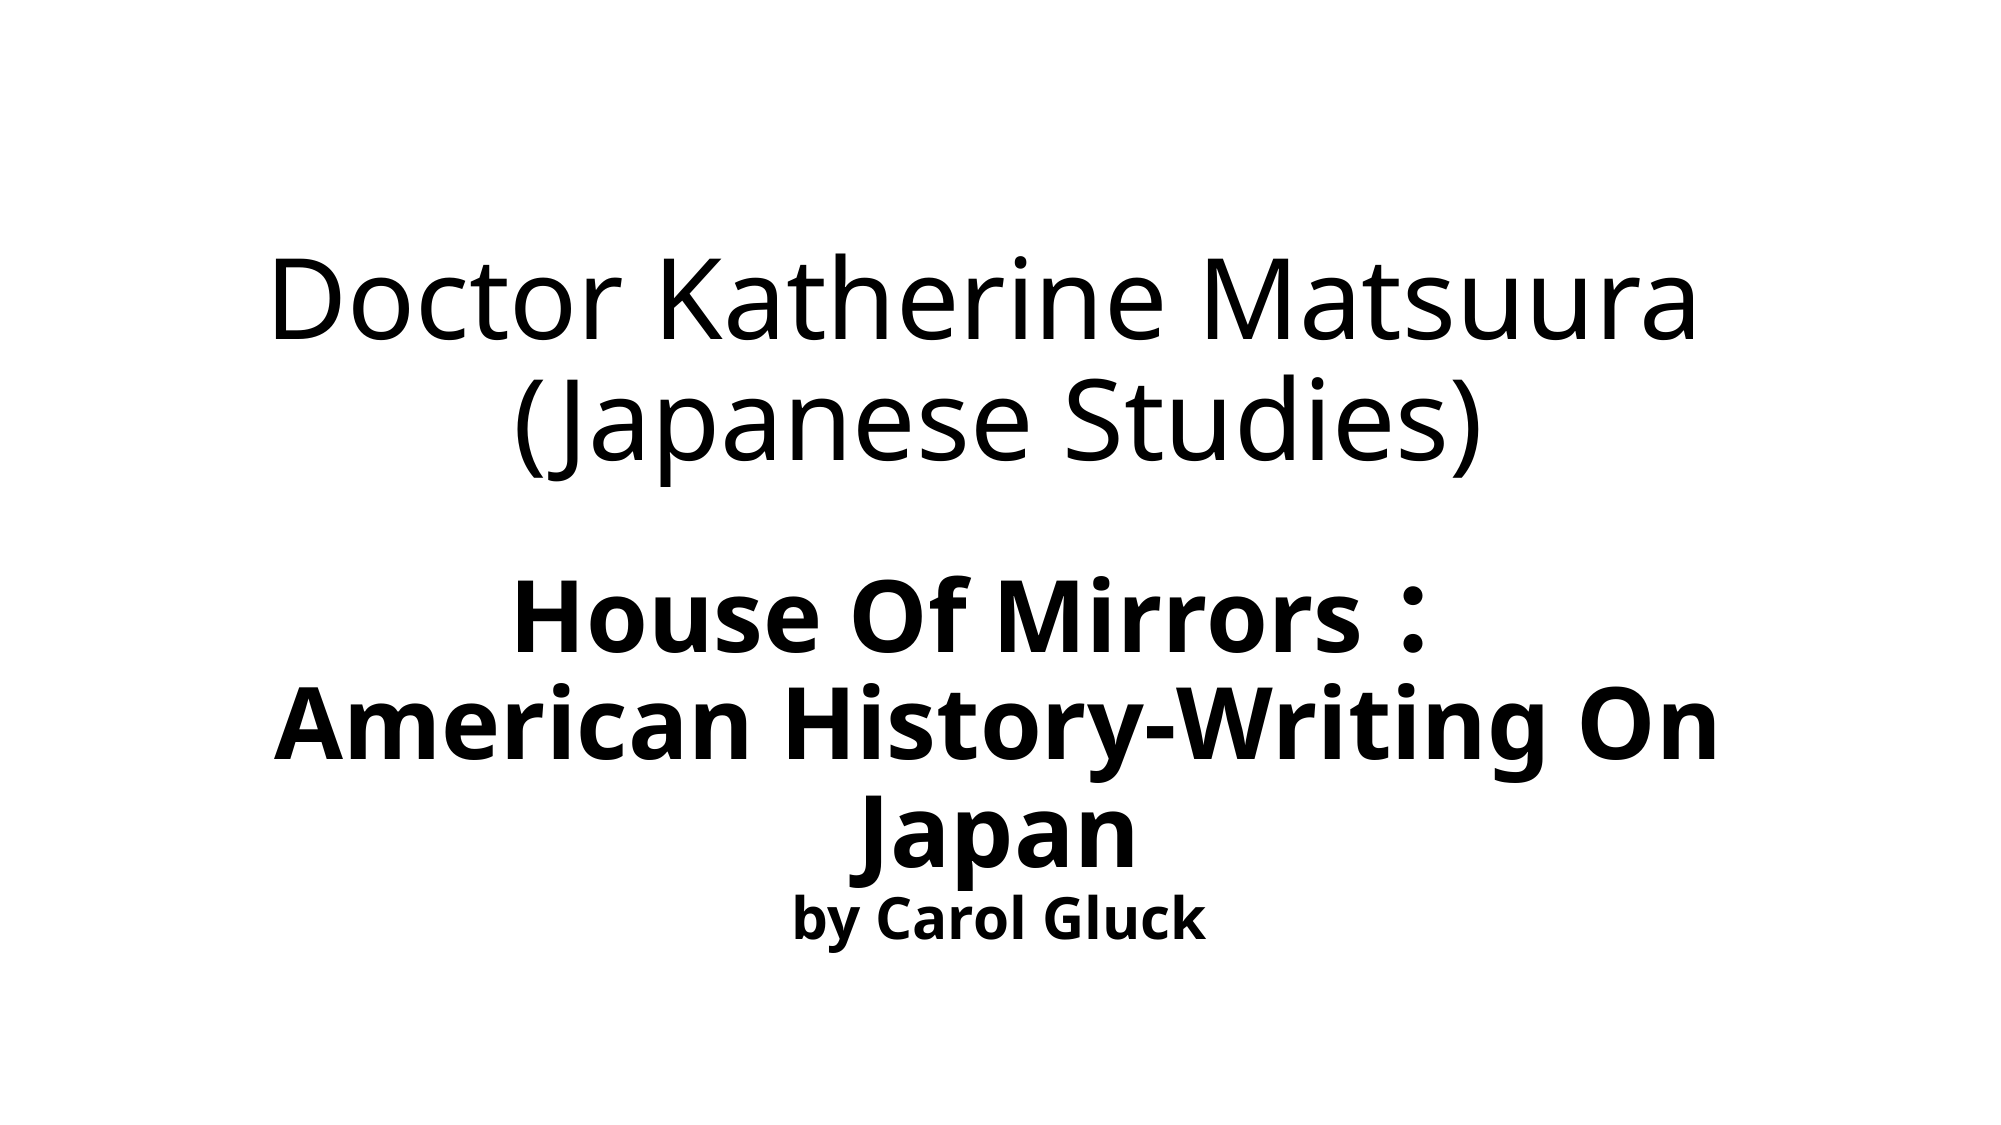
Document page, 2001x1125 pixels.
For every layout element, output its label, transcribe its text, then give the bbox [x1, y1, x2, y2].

title Doctor Katherine Matsuura (Japanese Studies) House Of Mirrors： American History-Writing On Japan by Carol Gluck [136, 280, 1862, 960]
